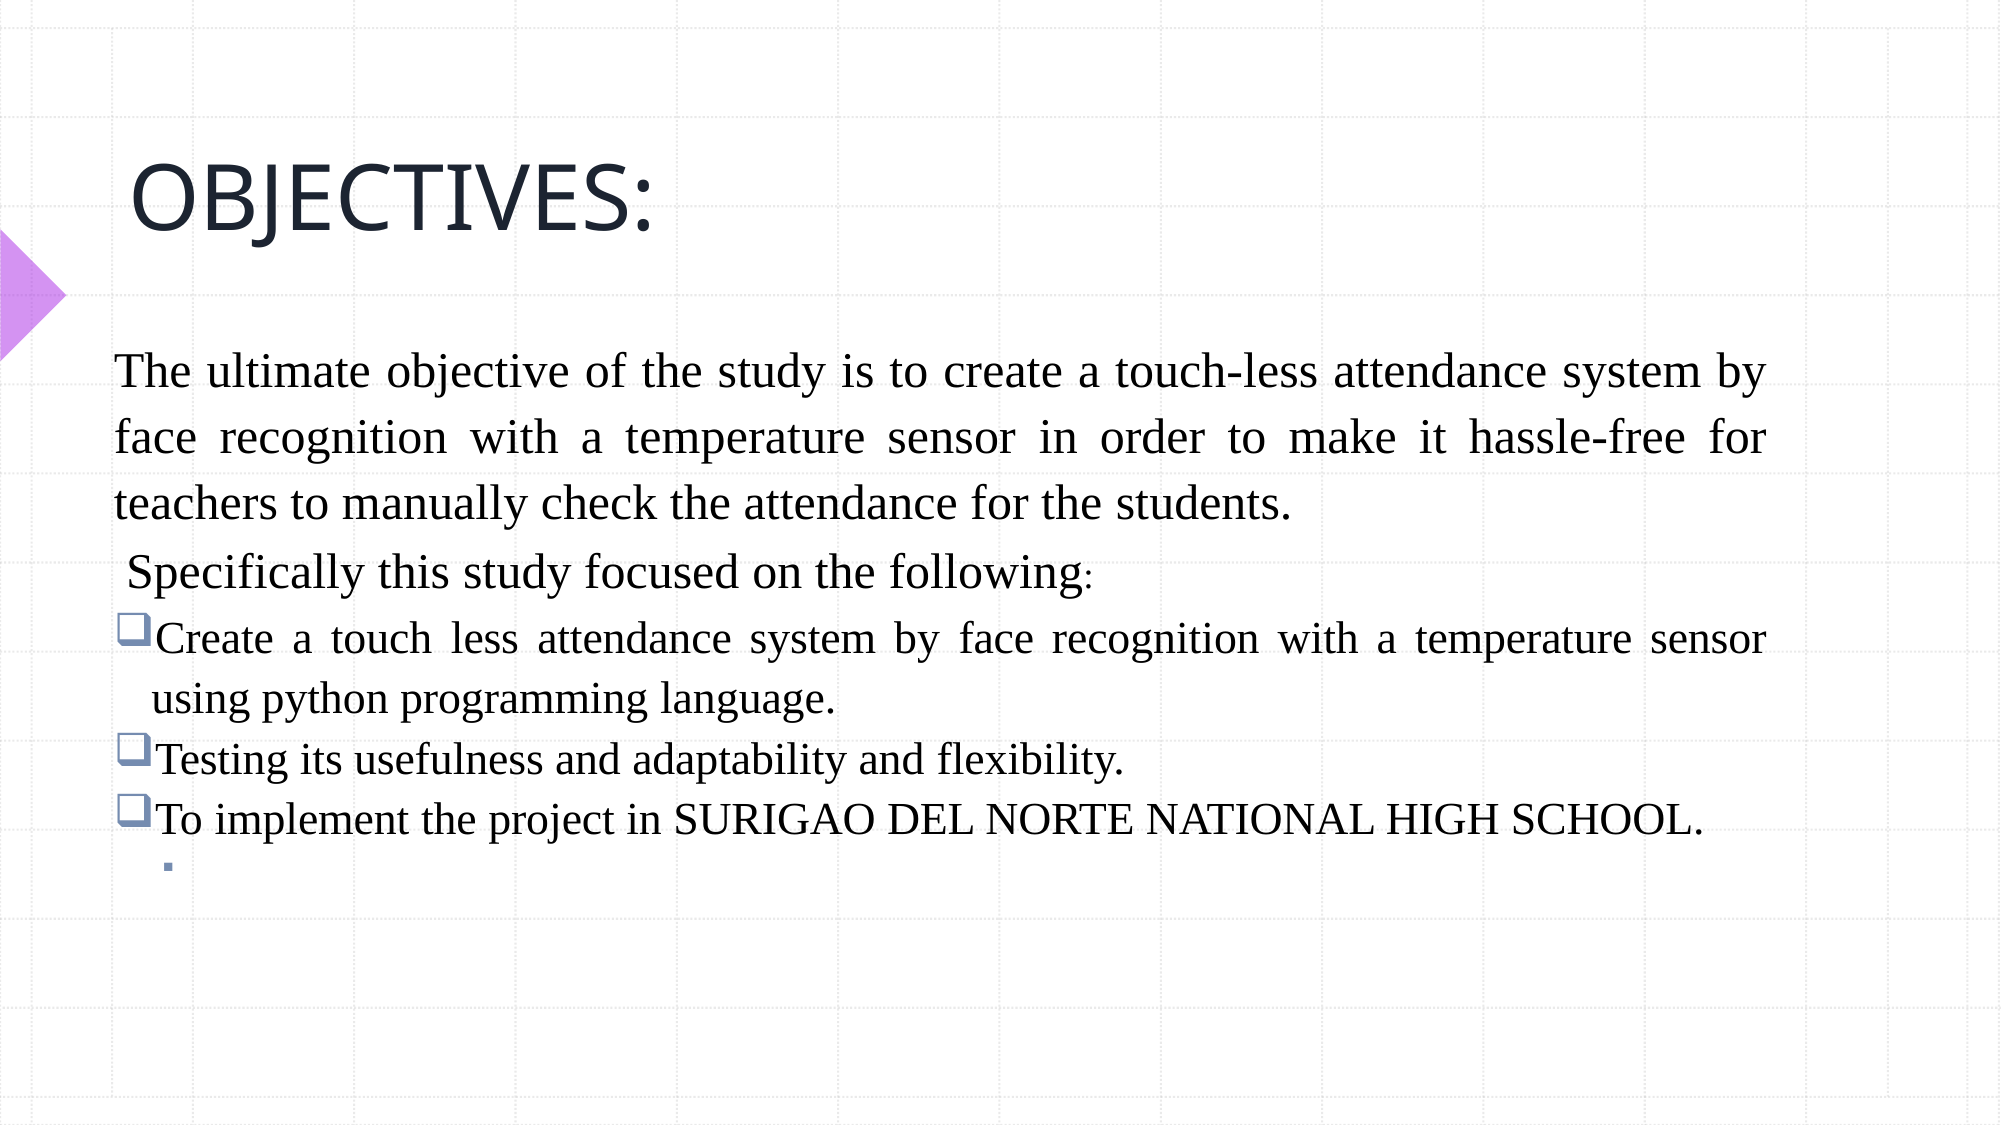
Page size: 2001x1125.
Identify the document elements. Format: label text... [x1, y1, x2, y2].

list The ultimate objective of the study is to create a touch-less attendance system by face recognition with a temperature sensor in order to make it hassle-free for teachers to manually check the attendance for the students. Specifically this study focused on the following: Create a touch less attendance system by face recognition with a temperature sensor using python programming language. Testing its usefulness and adaptability and flexibility. To implement the project in SURIGAO DEL NORTE NATIONAL HIGH SCHOOL. [98, 324, 1793, 909]
title OBJECTIVES: [113, 56, 722, 257]
